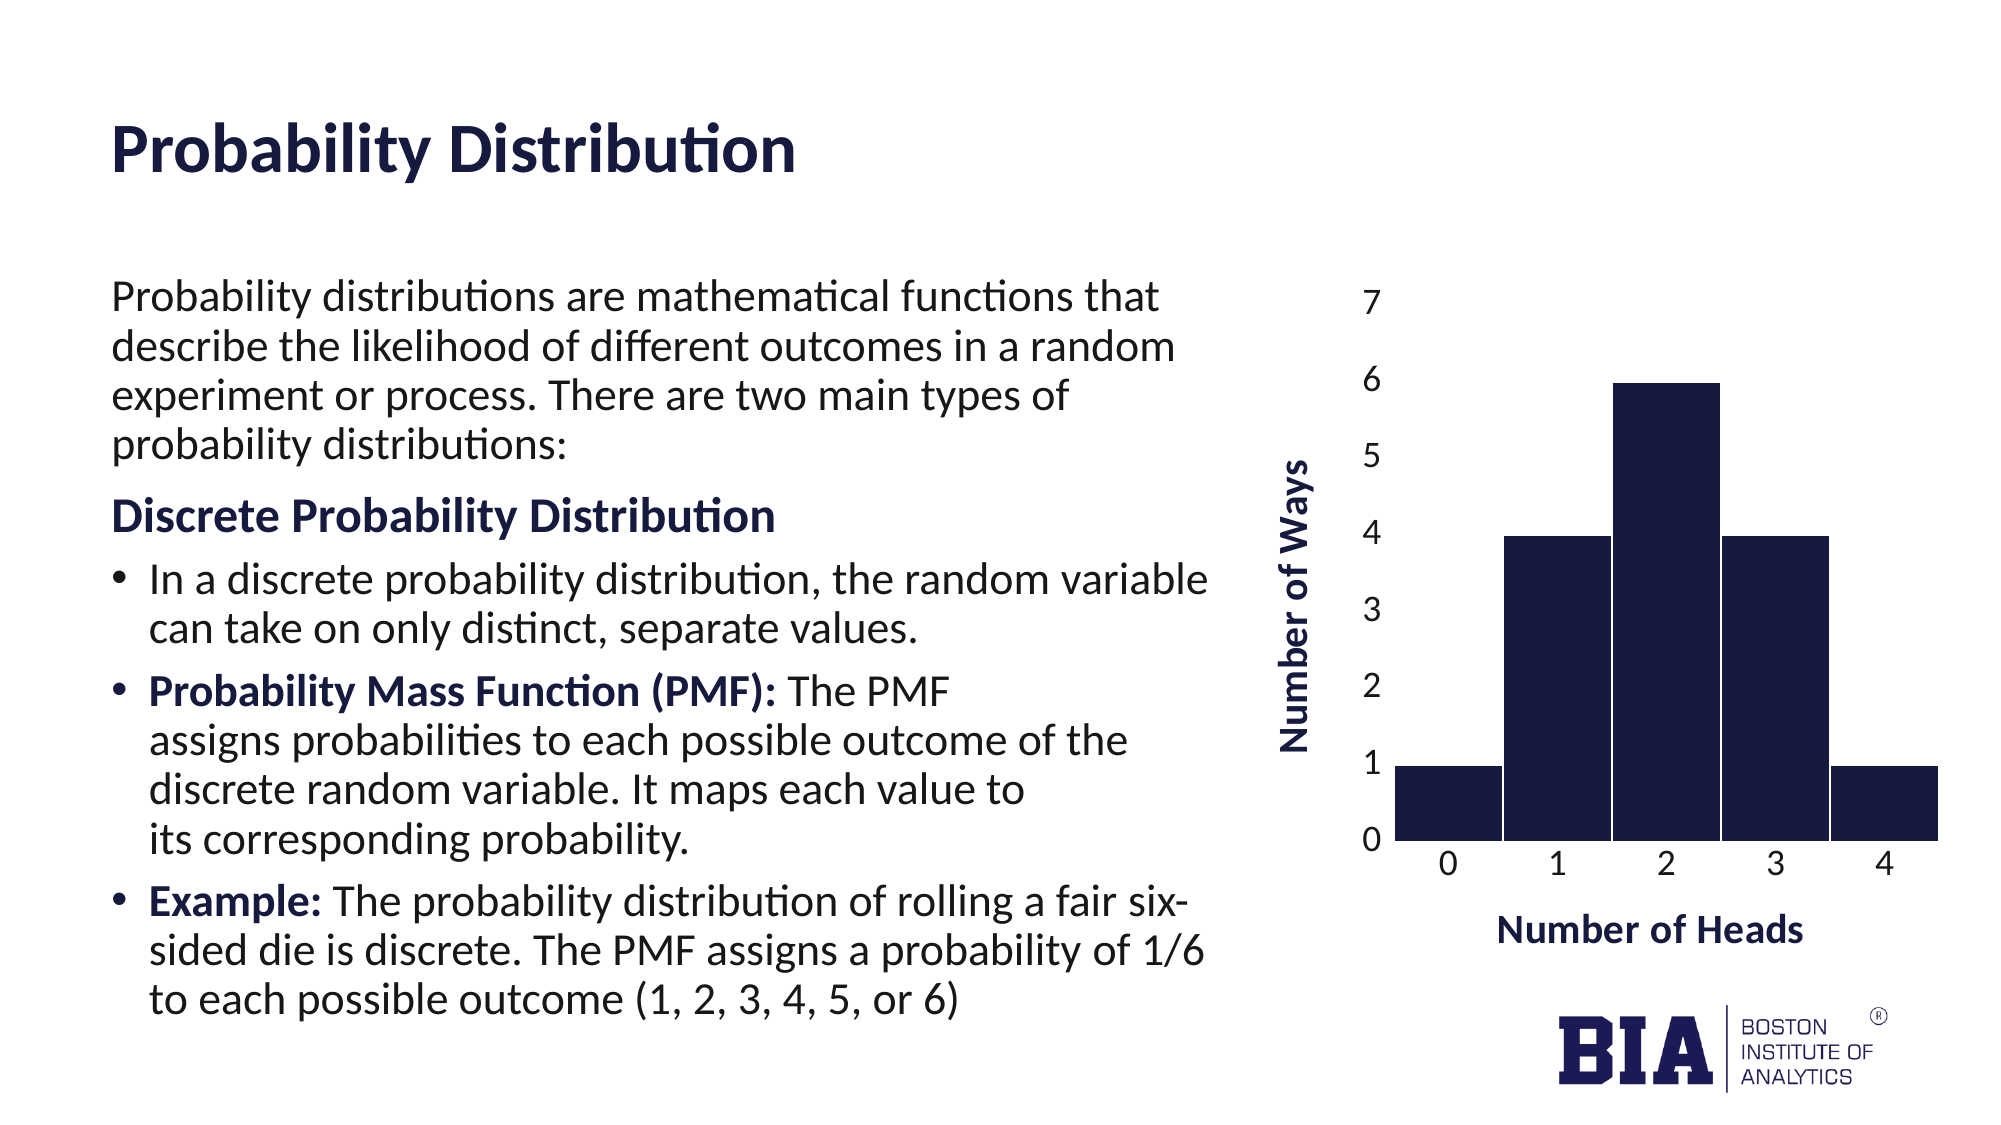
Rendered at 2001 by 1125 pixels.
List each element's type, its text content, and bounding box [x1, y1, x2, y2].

chart [1254, 272, 1953, 992]
picture [1557, 1003, 1889, 1094]
list Probability distributions are mathematical functions that describe the likelihood of different outcomes in a random experiment or process. There are two main types of probability distributions: Discrete Probability Distribution In a discrete probability distribution, the random variable can take on only distinct, separate values.​ Probability Mass Function (PMF): The PMF assigns probabilities to each possible outcome of the discrete random variable. It maps each value to its corresponding probability.​ Example: The probability distribution of rolling a fair six-sided die is discrete. The PMF assigns a probability of 1/6 to each possible outcome (1, 2, 3, 4, 5, or 6)​ [111, 272, 1247, 1018]
title Probability Distribution [111, 99, 1889, 200]
